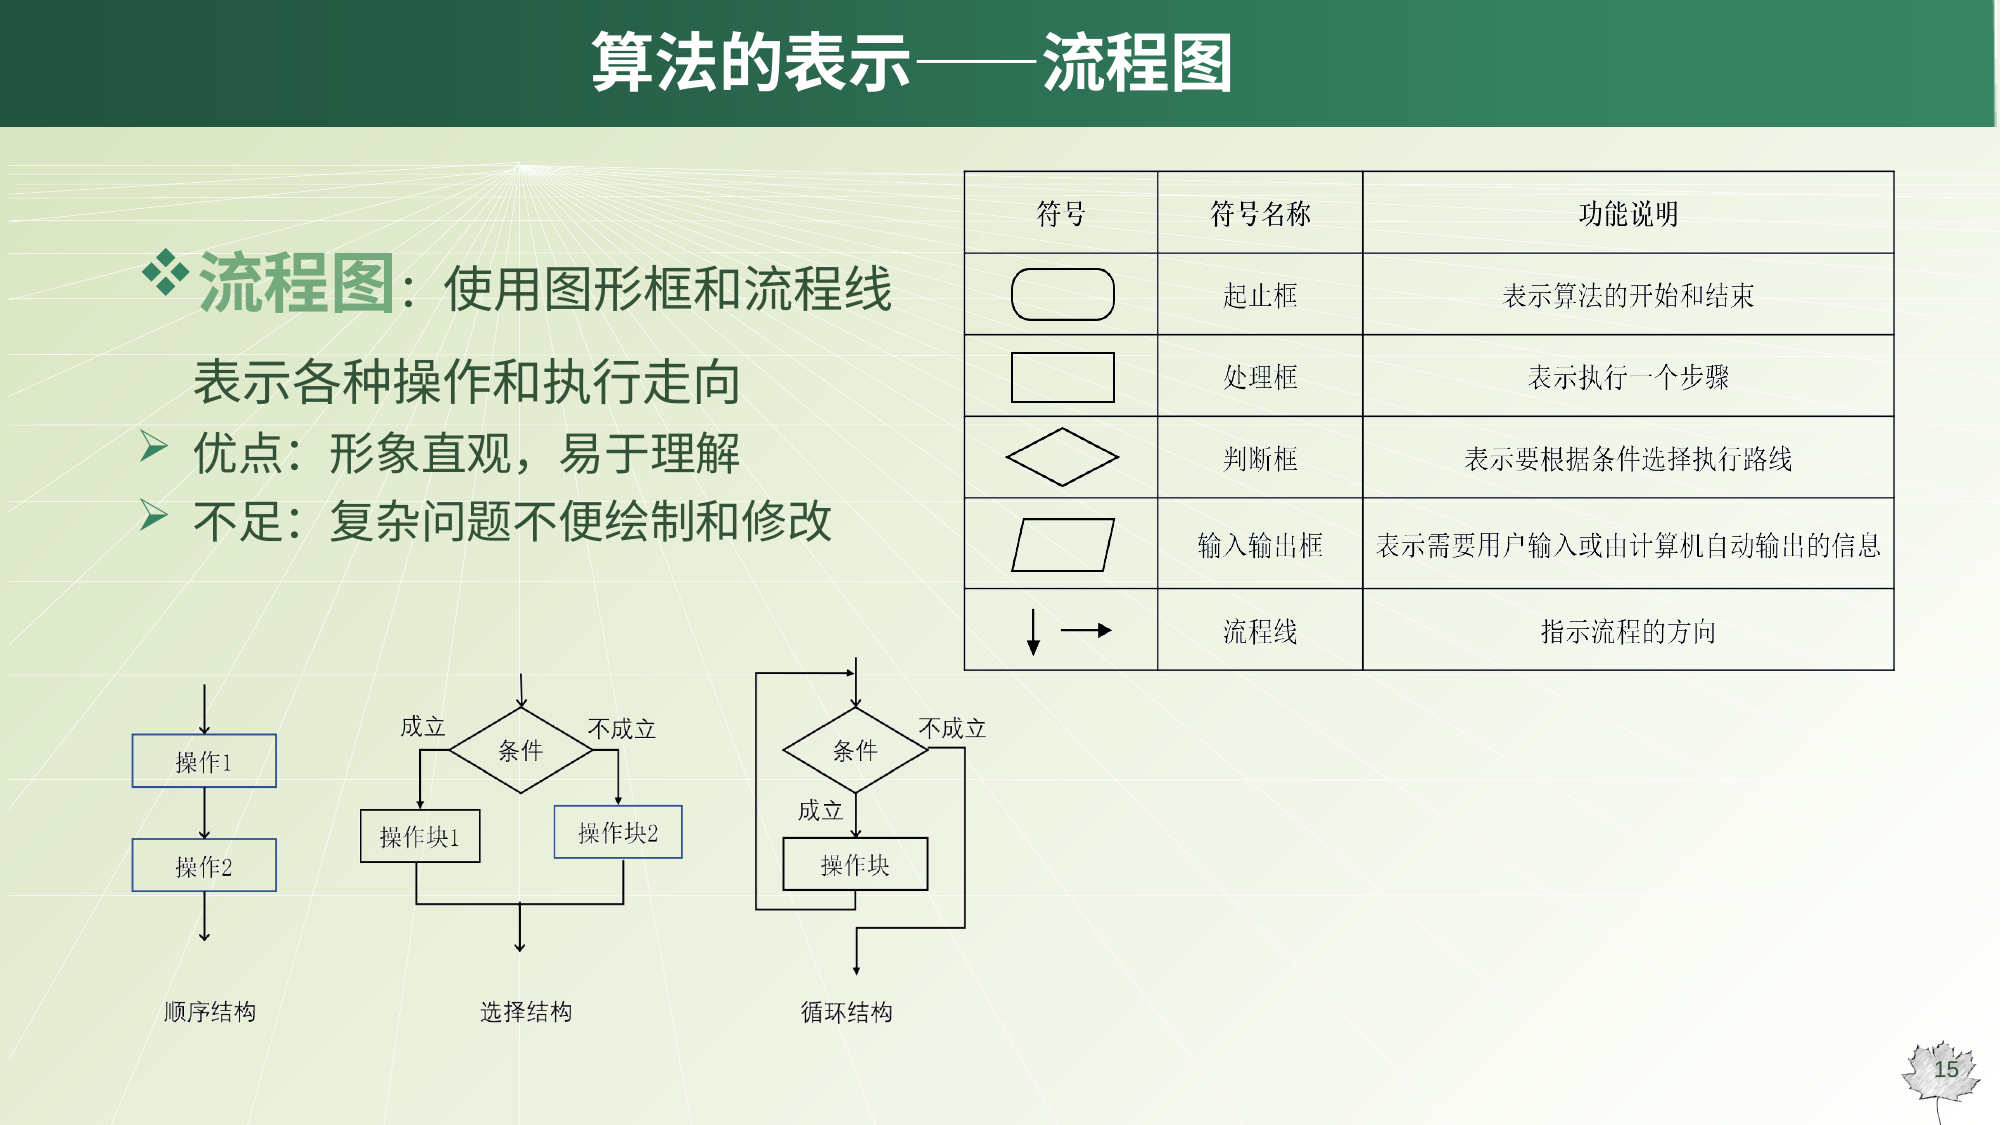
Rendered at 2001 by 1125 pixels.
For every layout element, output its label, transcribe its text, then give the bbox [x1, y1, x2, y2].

picture [1901, 1040, 1981, 1125]
title 算法的表示——流程图 [244, 14, 1582, 107]
list 流程图：使用图形框和流程线表示各种操作和执行走向 优点：形象直观，易于理解 不足：复杂问题不便绘制和修改 [121, 193, 913, 573]
picture [98, 160, 1908, 1048]
picture [0, 0, 1997, 127]
slide_number 15 [1507, 1046, 1975, 1100]
